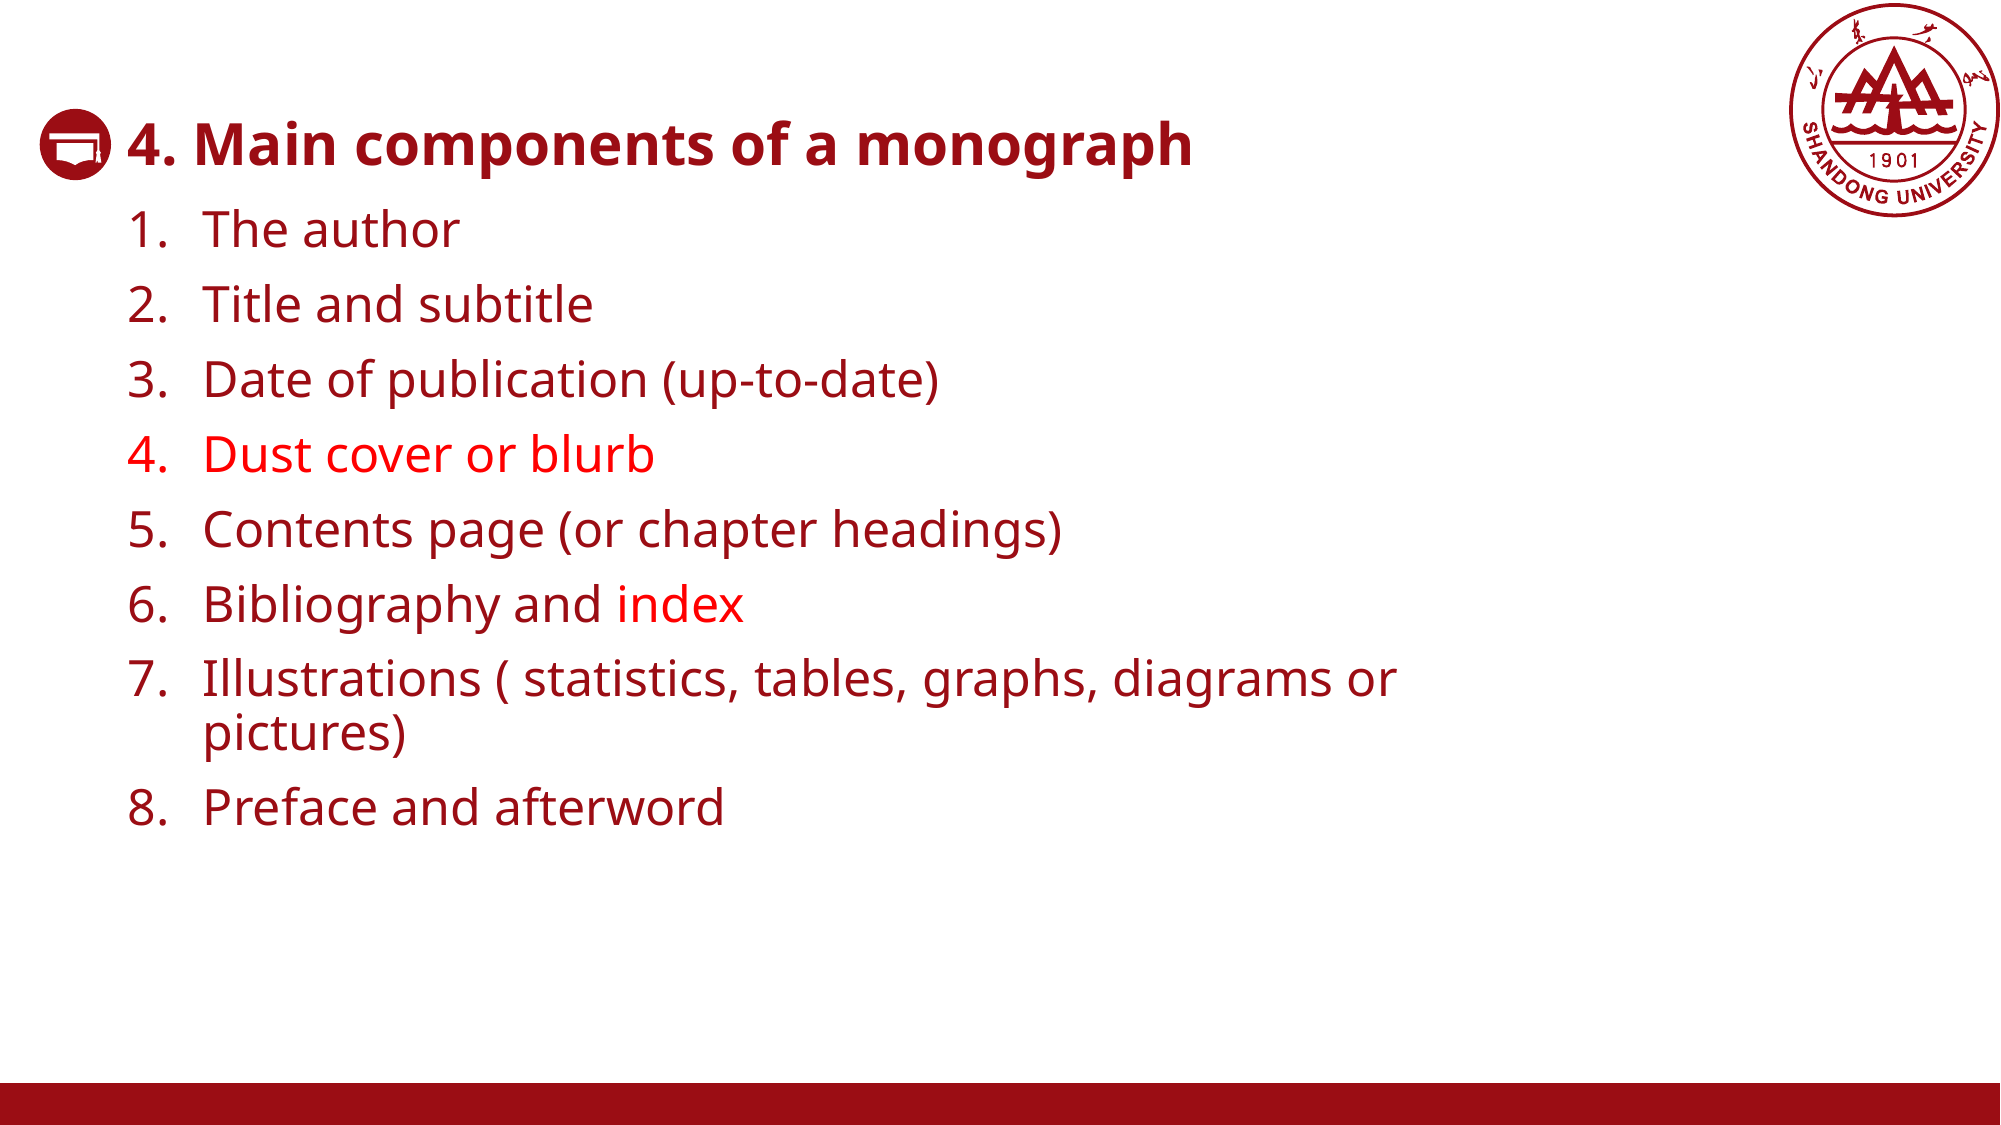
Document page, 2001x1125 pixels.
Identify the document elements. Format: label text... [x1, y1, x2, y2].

list The author Title and subtitle Date of publication (up-to-date) Dust cover or blurb Contents page (or chapter headings) Bibliography and index Illustrations ( statistics, tables, graphs, diagrams or pictures) Preface and afterword [113, 197, 1534, 975]
list 4. Main components of a monograph [113, 107, 1534, 181]
